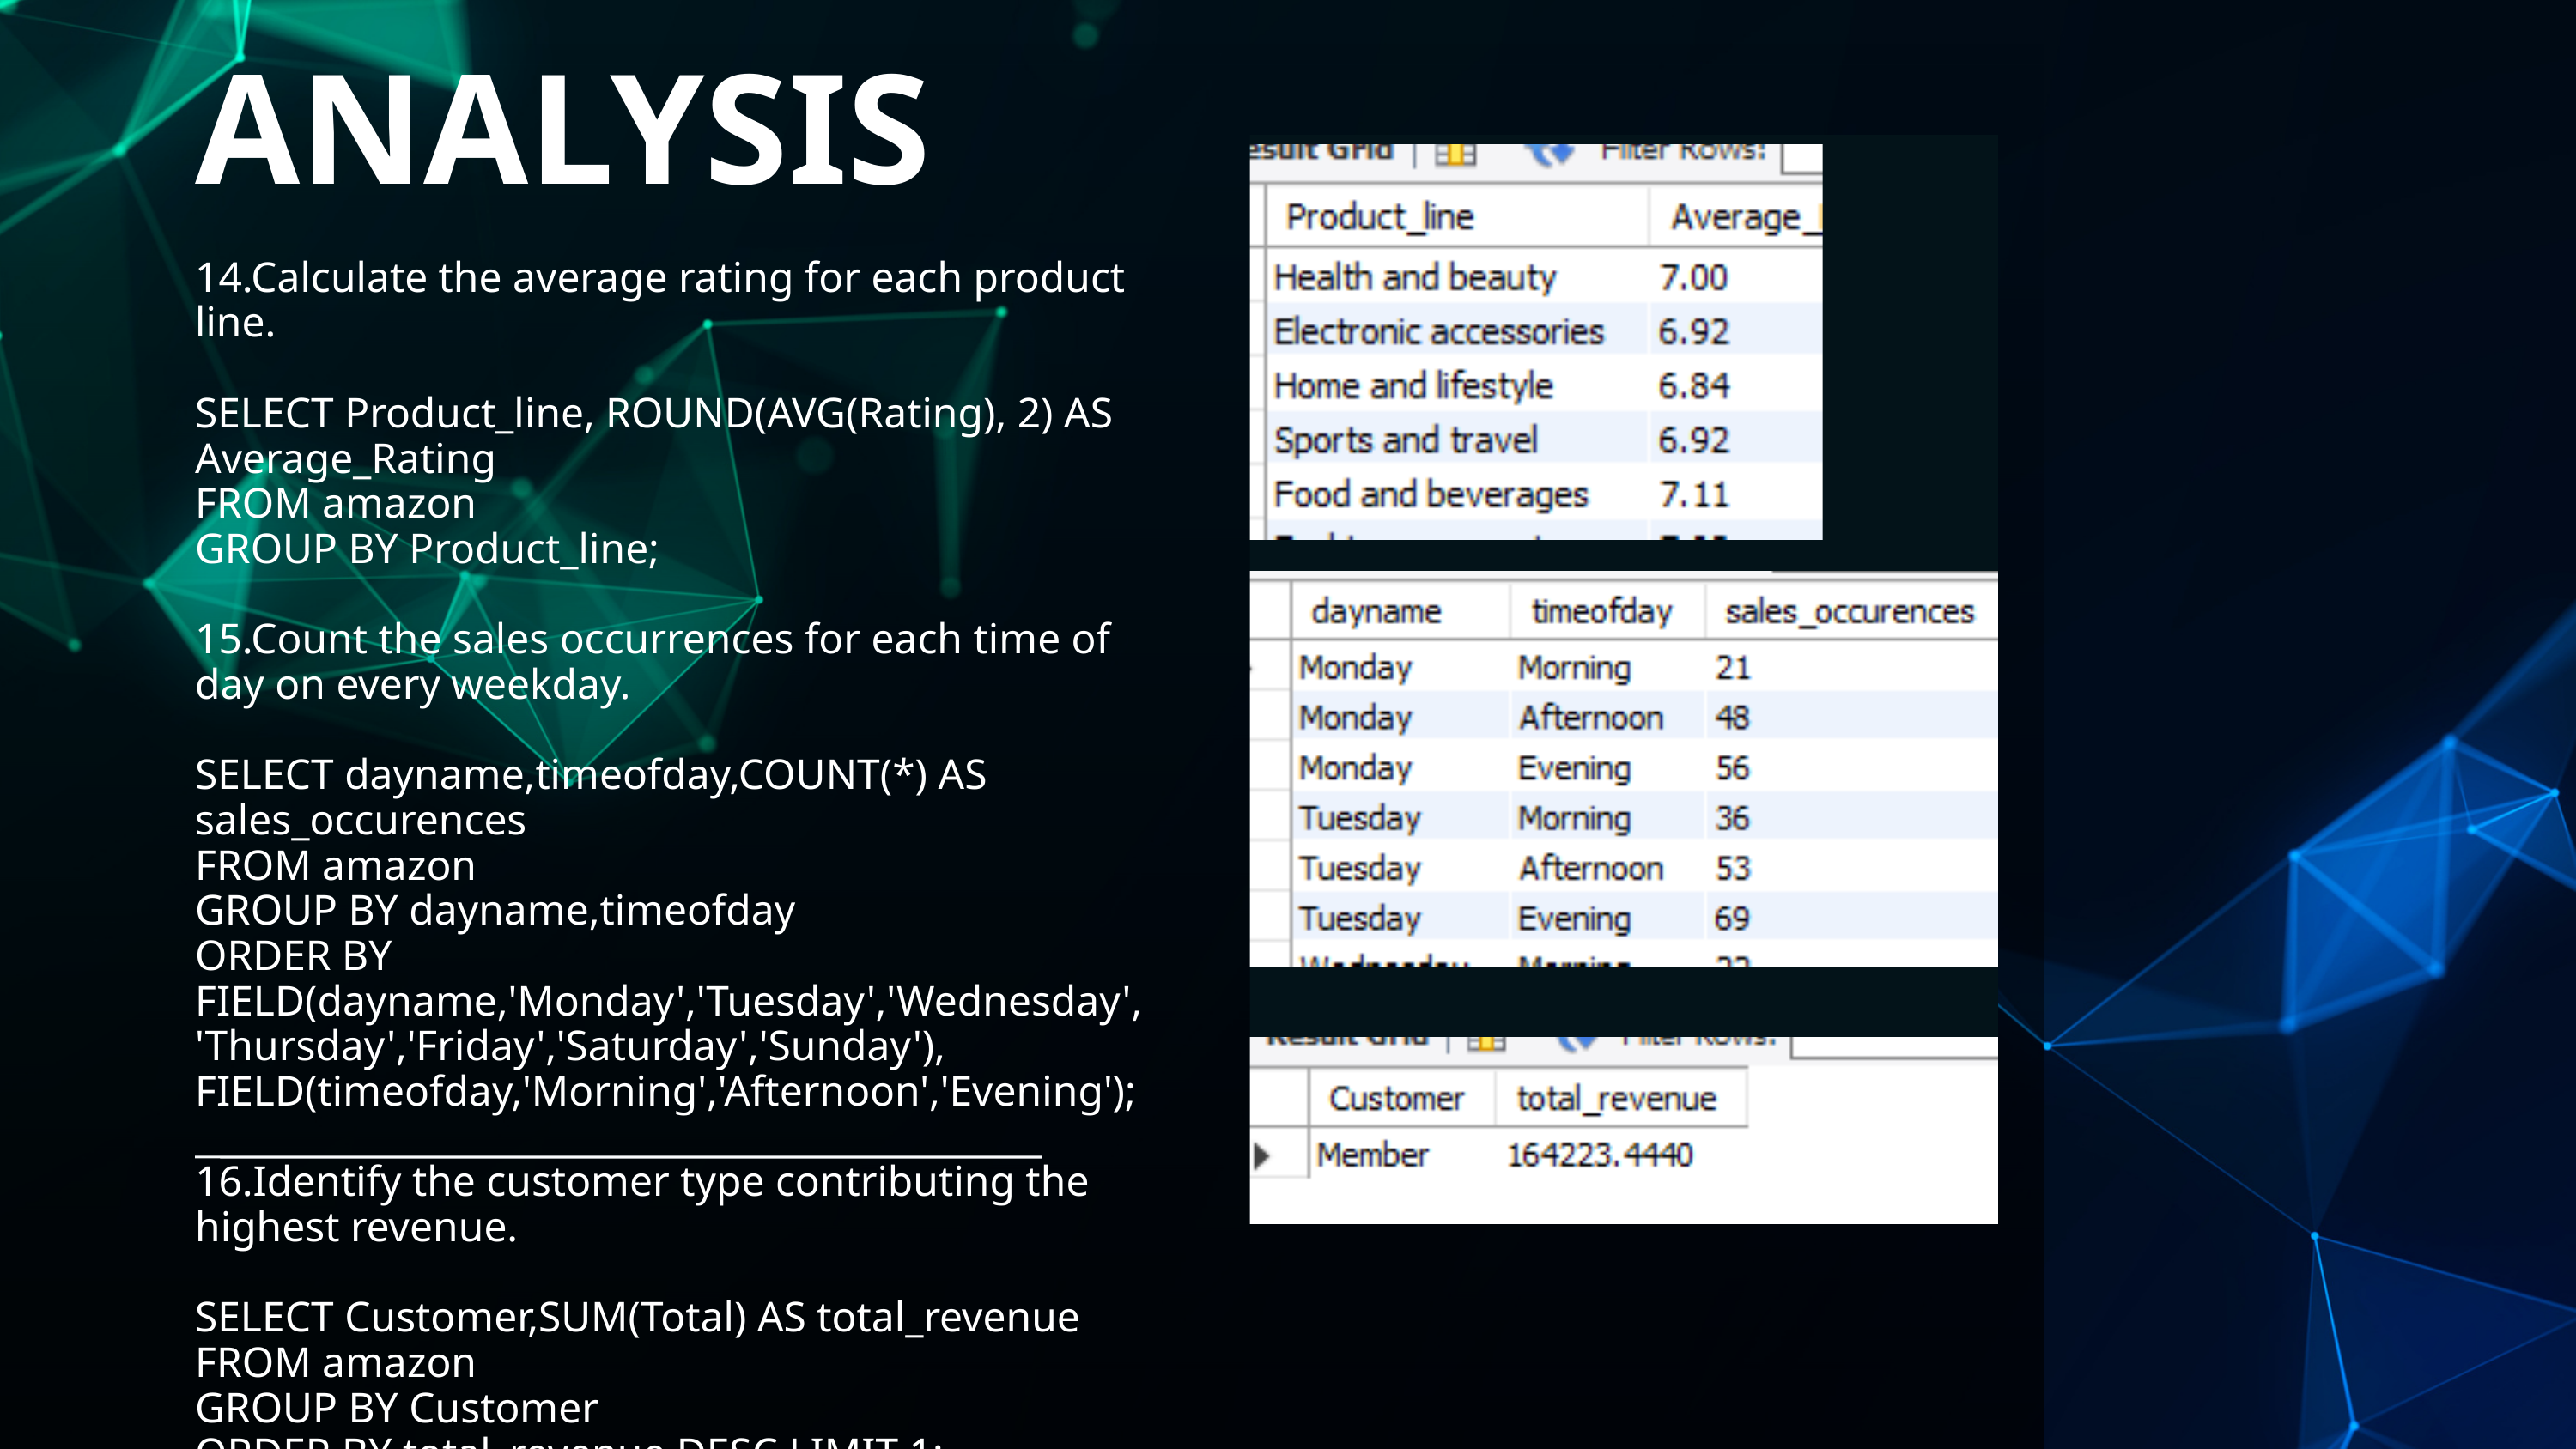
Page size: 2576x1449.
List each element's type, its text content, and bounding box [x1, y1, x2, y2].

text_box [0, 44, 2044, 1449]
text_box 14.Calculate the average rating for each product line. SELECT Product_line, ROUND(AVG(Rating), 2) AS Average_Rating FROM amazon GROUP BY Product_line; 15.Count the sales occurrences for each time of day on every weekday. SELECT dayname,timeofday,COUNT(*) AS sales_occurences FROM amazon GROUP BY dayname,timeofday ORDER BY FIELD(dayname,'Monday','Tuesday','Wednesday','Thursday','Friday','Saturday','Sunday'), FIELD(timeofday,'Morning','Afternoon','Evening'); 16.Identify the customer type contributing the highest revenue. SELECT Customer,SUM(Total) AS total_revenue FROM amazon GROUP BY Customer ORDER BY total_revenue DESC LIMIT 1; [195, 255, 1149, 1449]
text_box ANALYSIS [195, 77, 1101, 215]
text_box [1249, 571, 1998, 967]
text_box [0, 0, 2576, 1449]
text_box [1249, 967, 1998, 1037]
text_box [1249, 144, 1823, 540]
text_box [1249, 1037, 1998, 1224]
text_box [1249, 135, 1998, 571]
